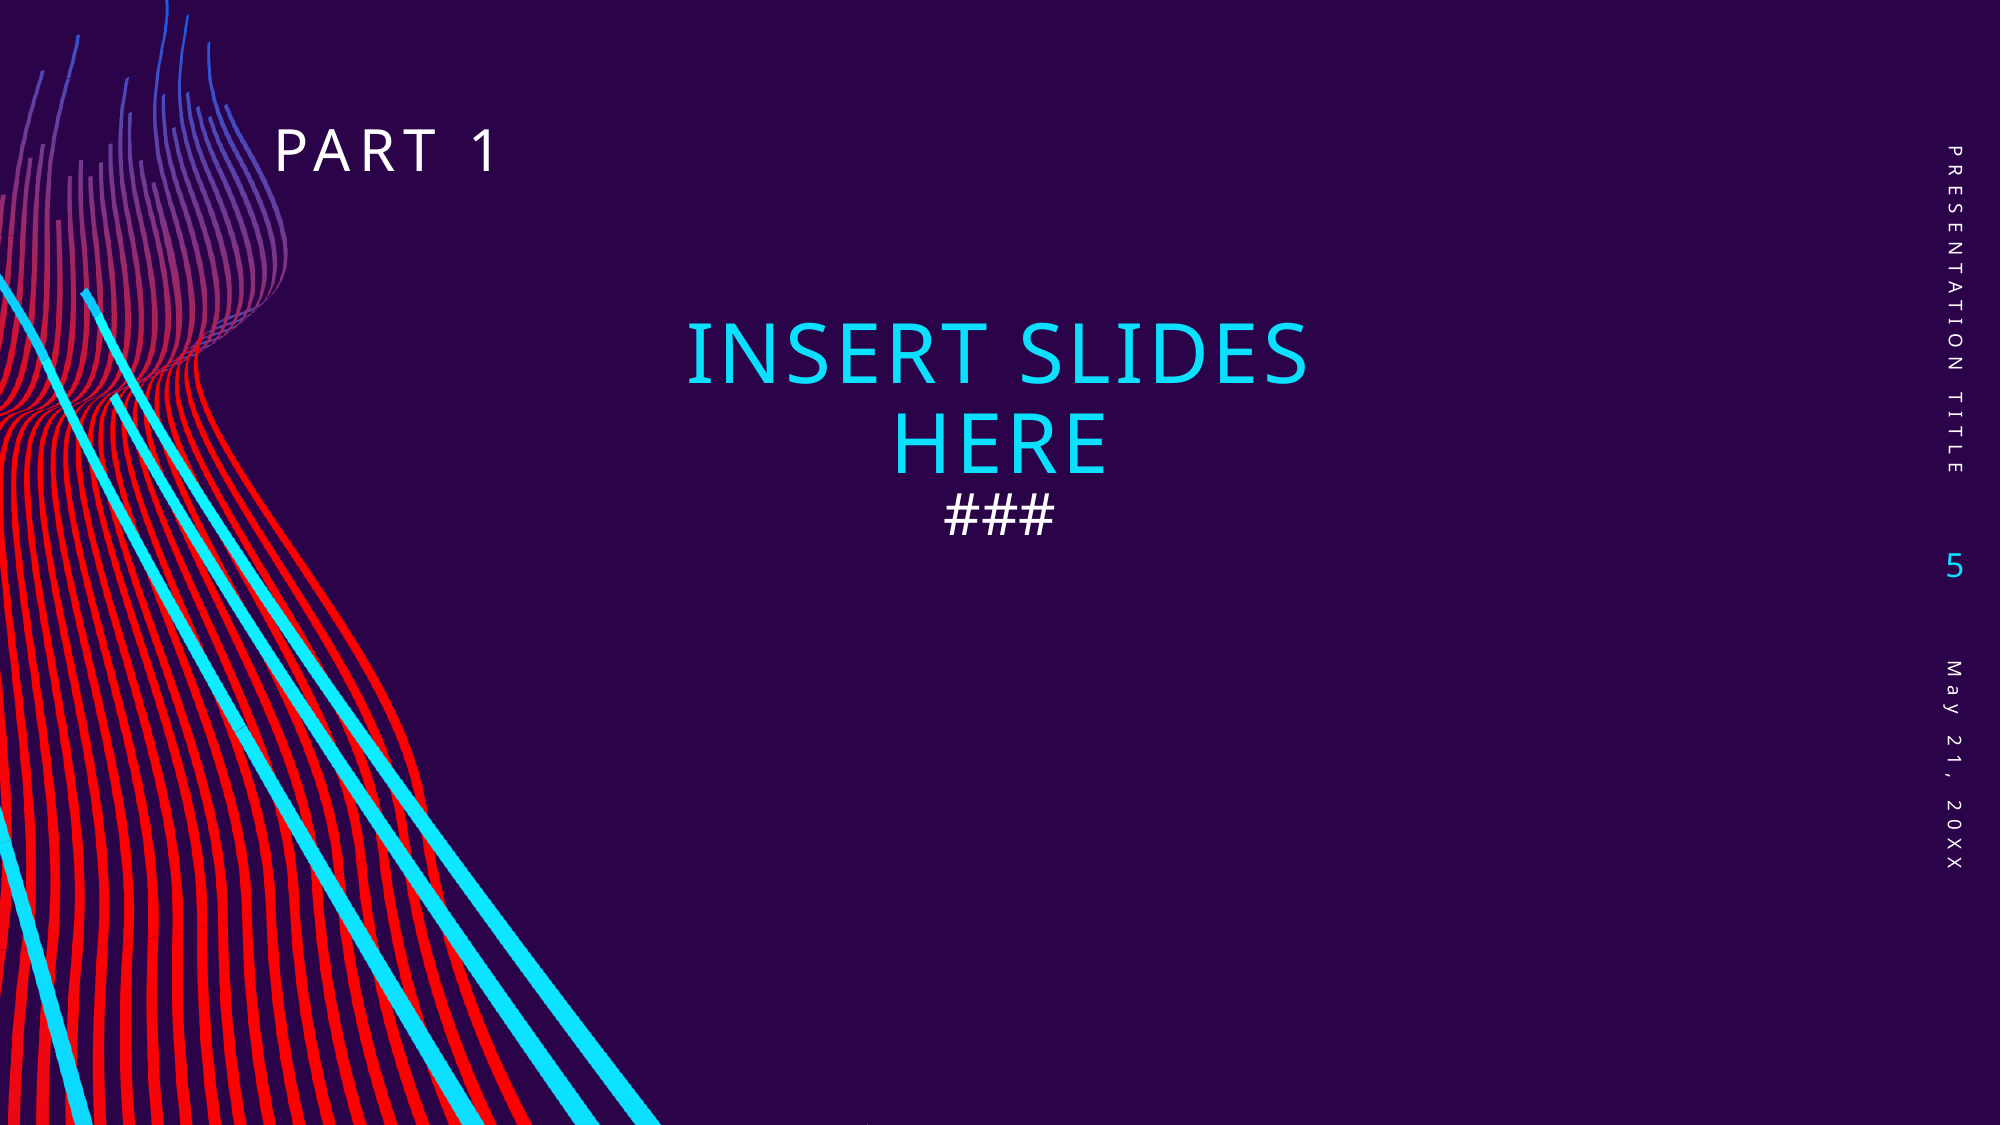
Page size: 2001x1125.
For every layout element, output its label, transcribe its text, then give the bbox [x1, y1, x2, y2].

footer PRESENTATION TITLE [1926, 33, 1987, 489]
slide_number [1925, 645, 1986, 1080]
list ### [676, 434, 1324, 743]
picture [0, 0, 2000, 1125]
slide_number 5 [1889, 519, 1980, 615]
title Part 1 [258, 114, 1738, 224]
list INSERT SLIDES HERE [611, 304, 1389, 414]
